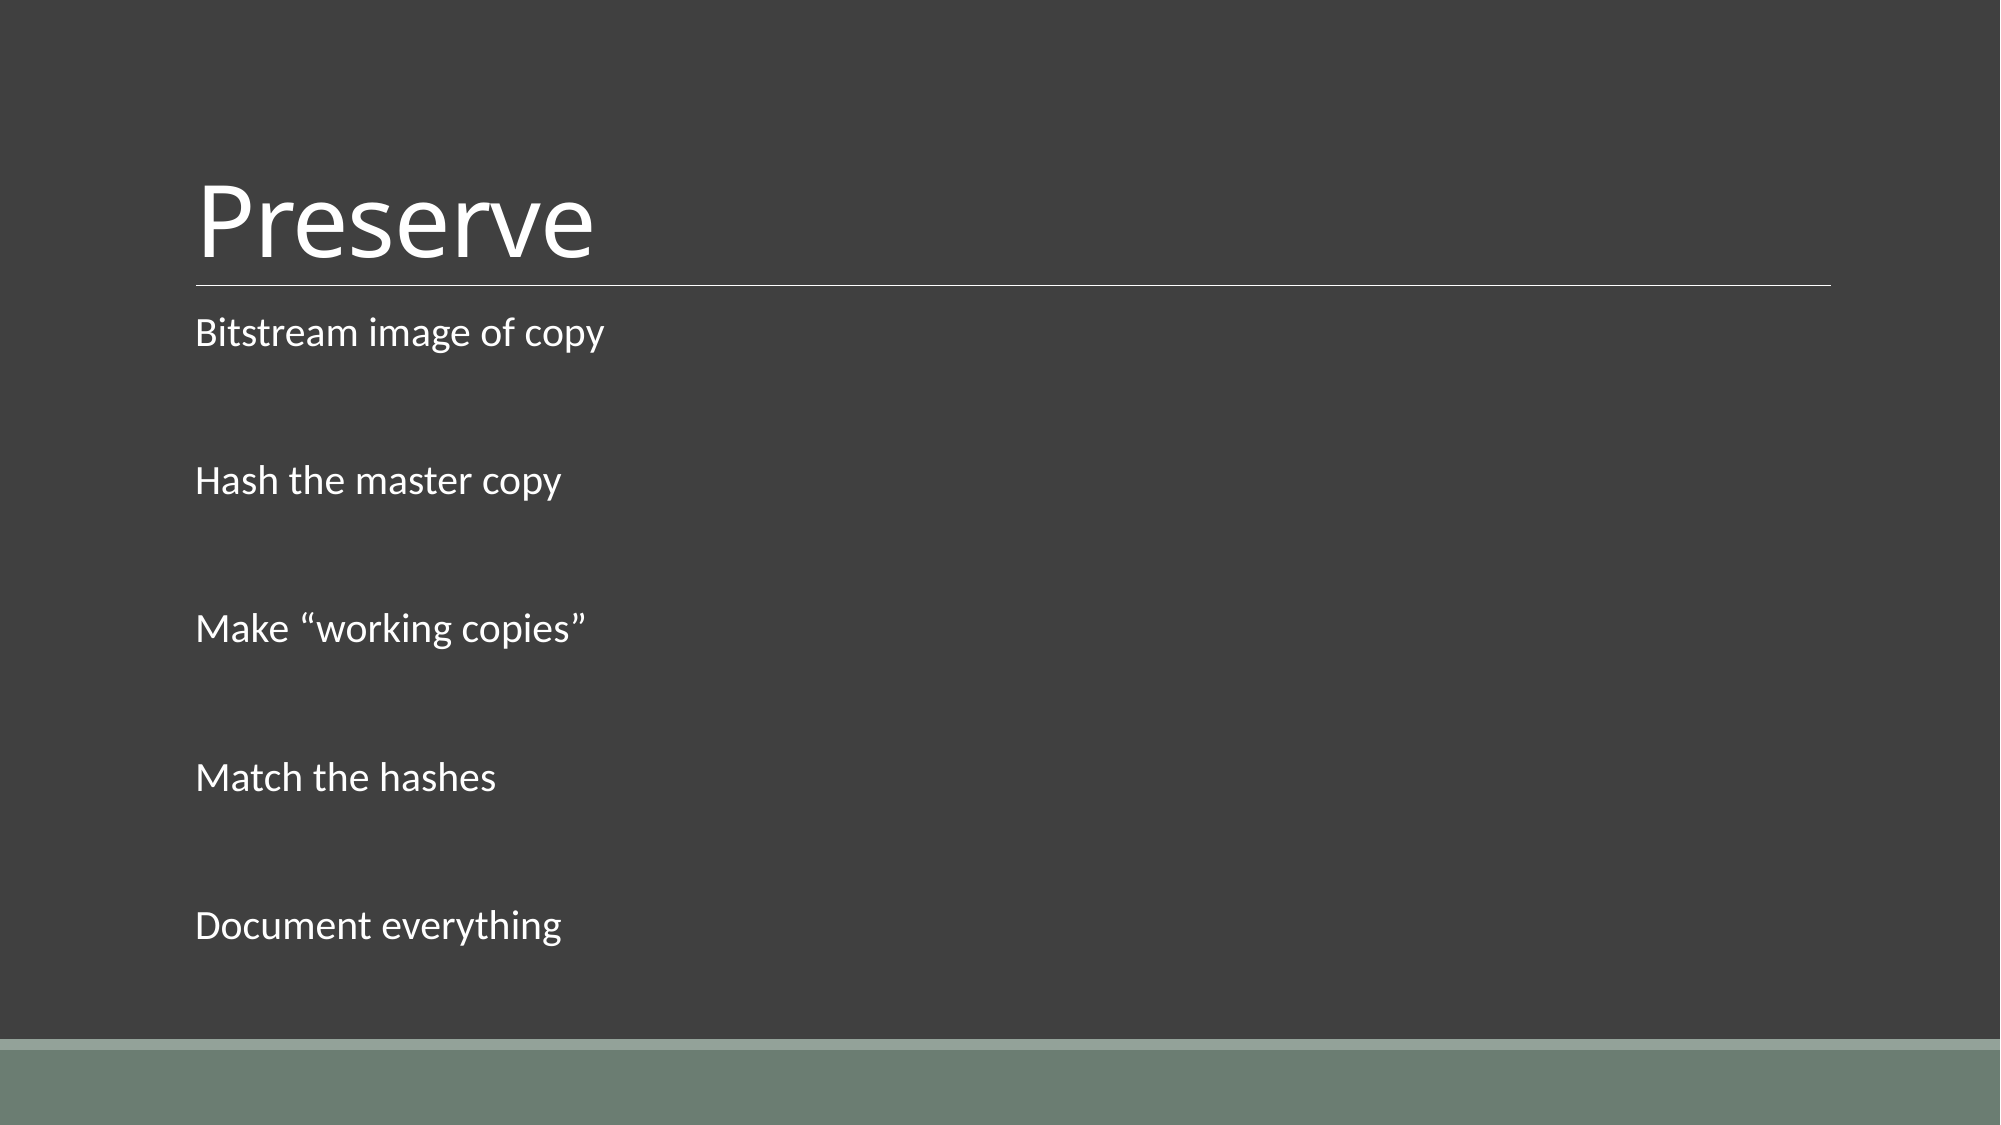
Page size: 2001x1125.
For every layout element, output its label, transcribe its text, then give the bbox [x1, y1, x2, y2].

list Bitstream image of copy Hash the master copy Make “working copies” Match the hashes Document everything [180, 302, 1830, 963]
title Preserve [180, 47, 1830, 285]
